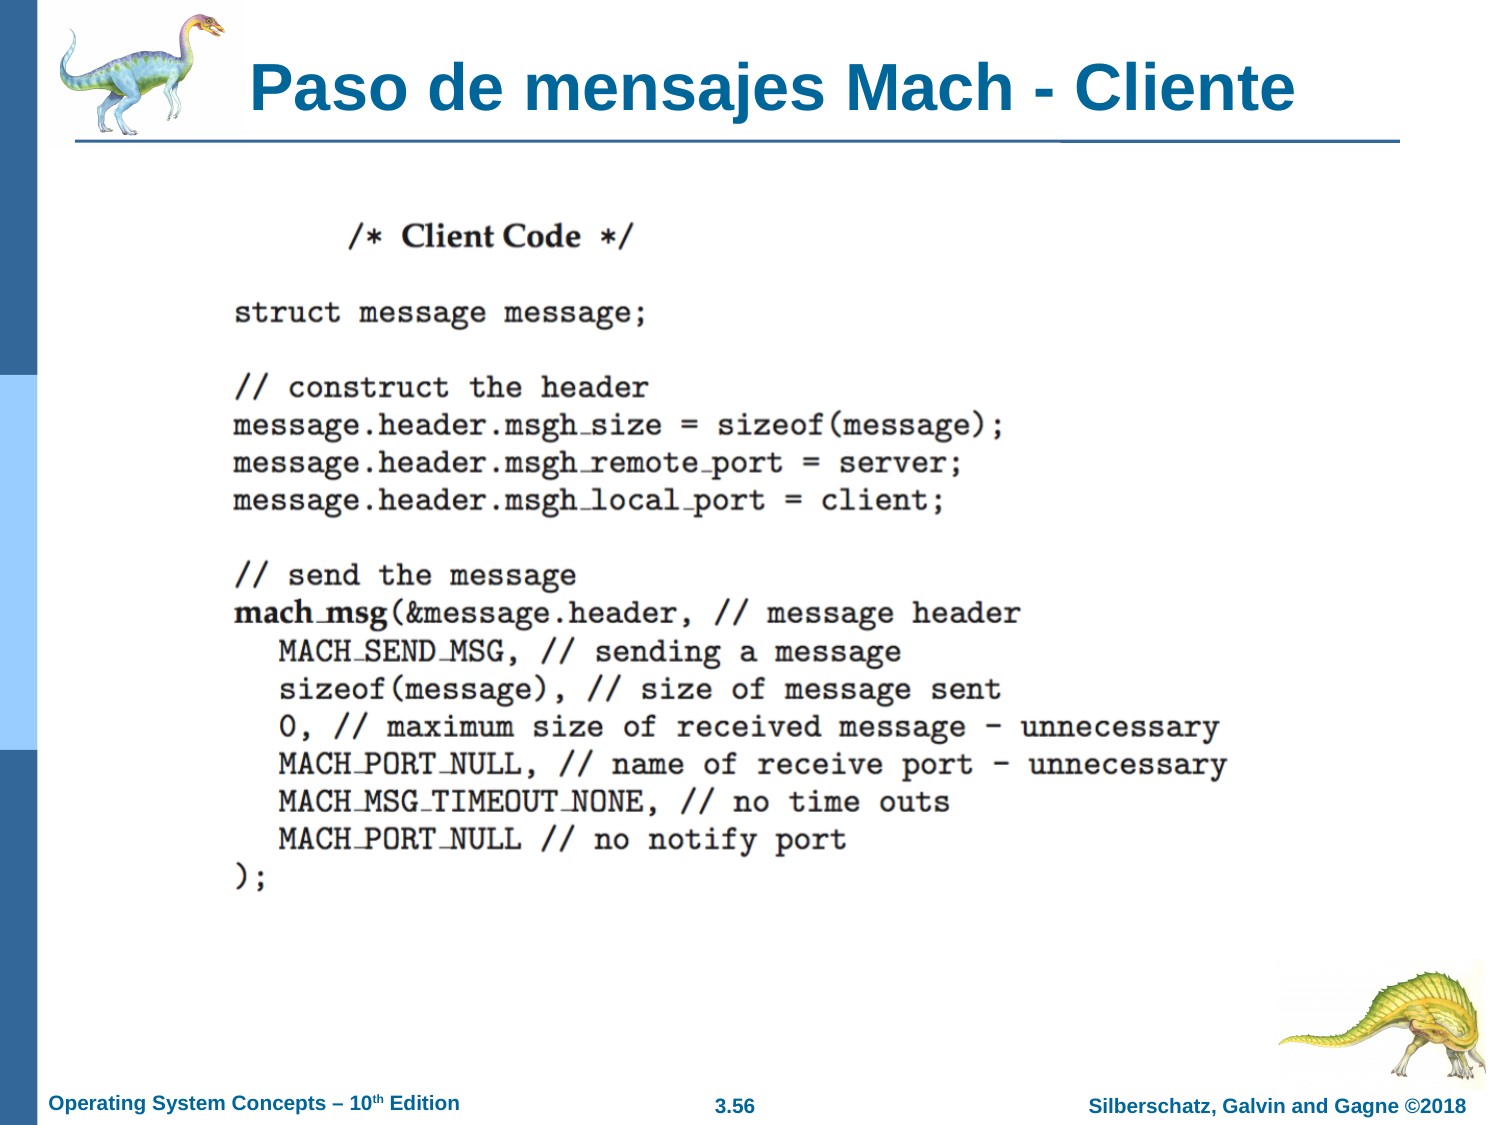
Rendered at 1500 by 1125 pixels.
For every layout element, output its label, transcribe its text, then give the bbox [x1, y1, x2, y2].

picture [1275, 959, 1486, 1090]
picture [46, 0, 243, 149]
picture [201, 187, 1297, 936]
title Paso de mensajes Mach - Cliente [146, 36, 1400, 132]
